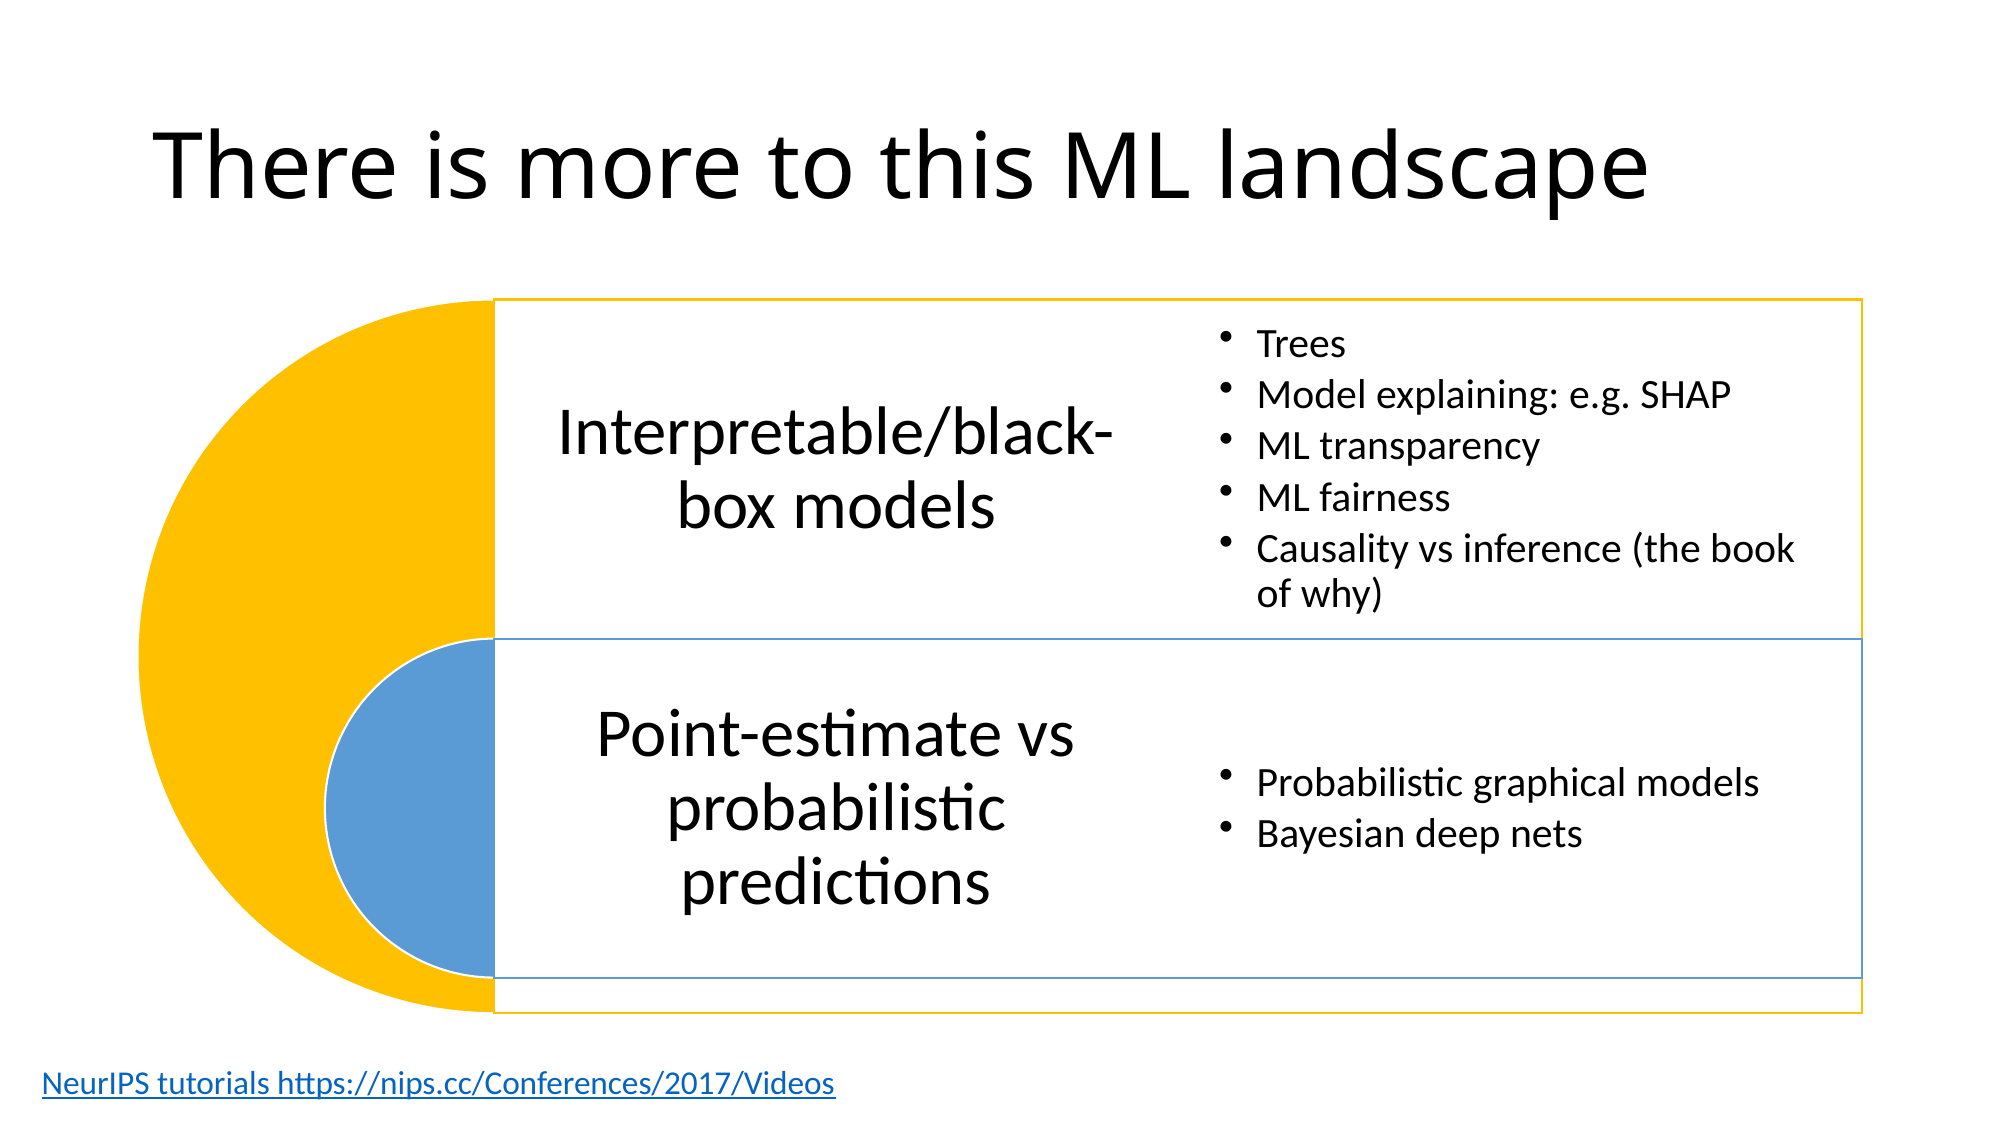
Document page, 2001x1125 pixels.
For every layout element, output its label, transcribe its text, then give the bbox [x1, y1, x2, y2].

text_box NeurIPS tutorials https://nips.cc/Conferences/2017/Videos [26, 1054, 968, 1109]
title There is more to this ML landscape [137, 59, 1863, 278]
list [137, 299, 1863, 1014]
